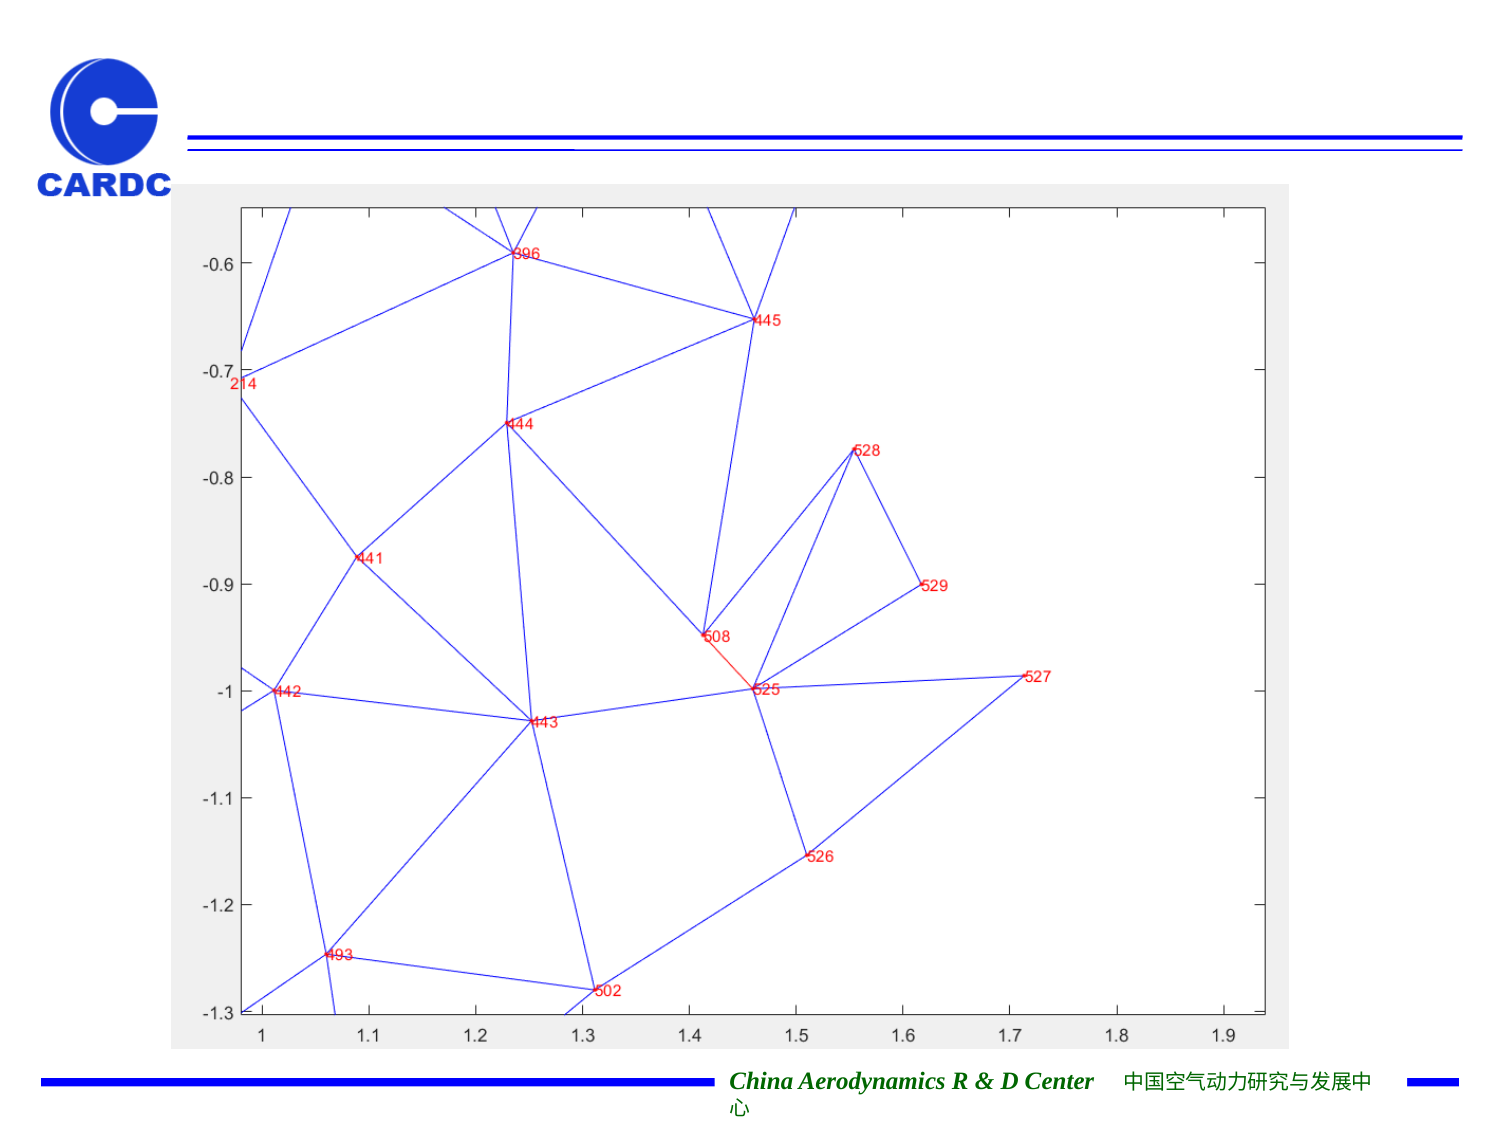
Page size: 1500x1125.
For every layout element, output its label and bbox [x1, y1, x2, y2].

picture [27, 54, 1289, 1049]
